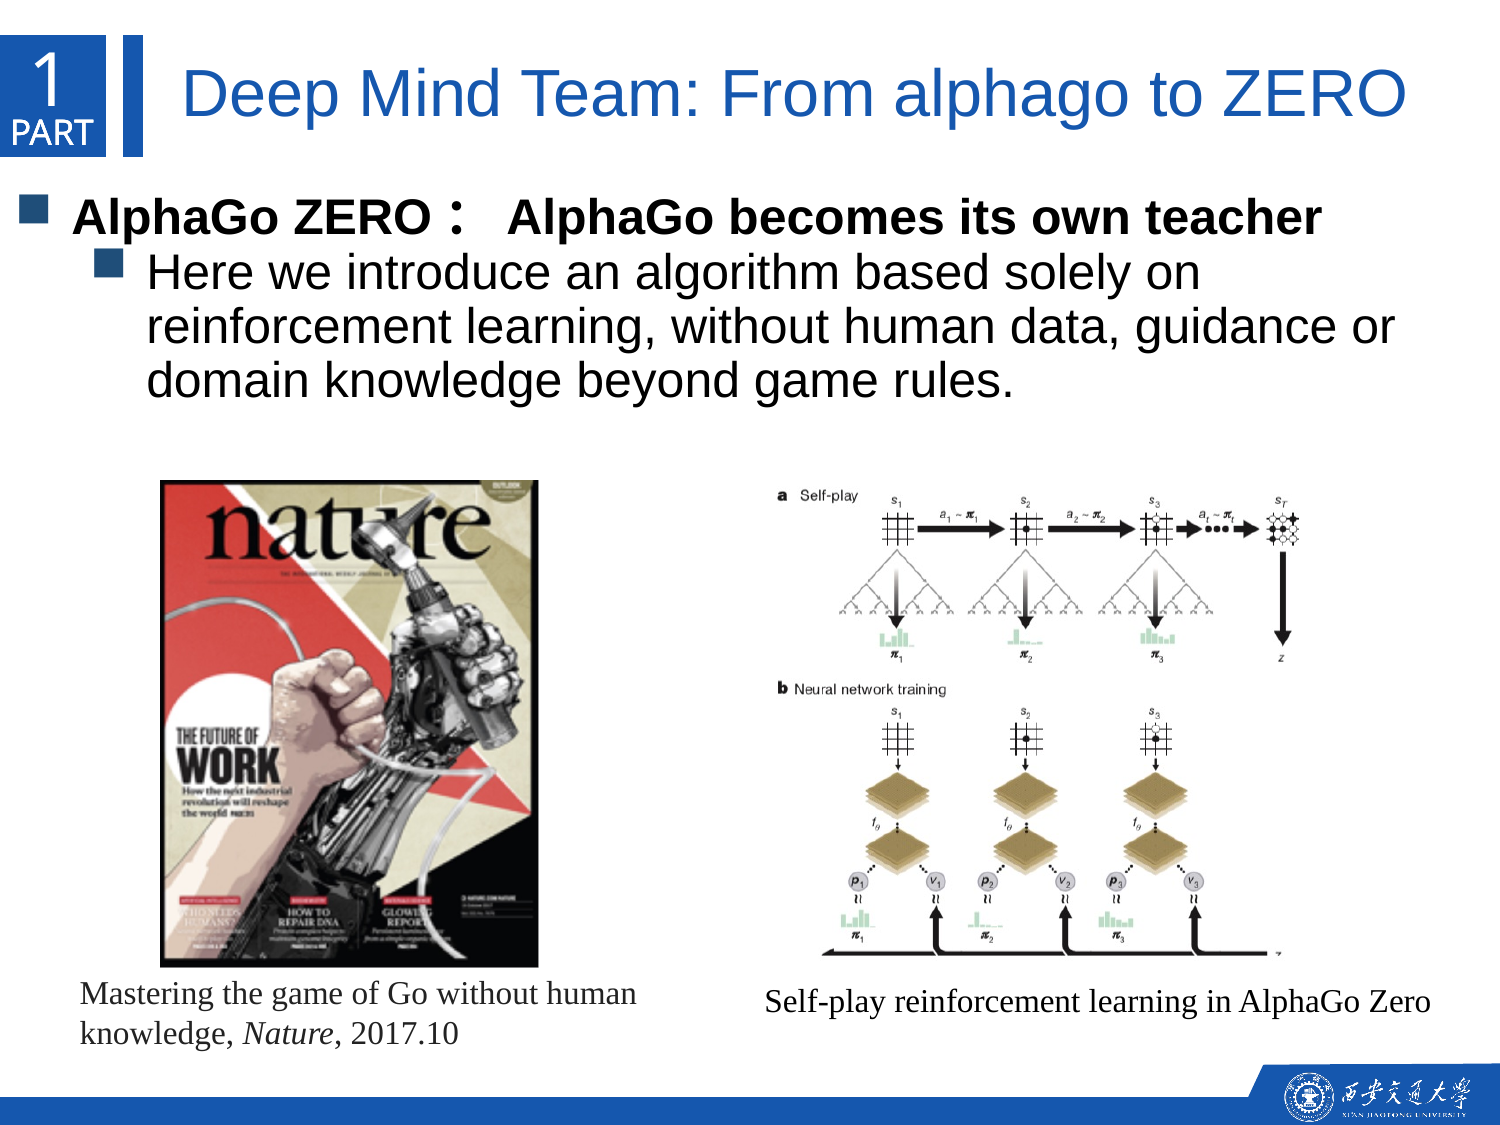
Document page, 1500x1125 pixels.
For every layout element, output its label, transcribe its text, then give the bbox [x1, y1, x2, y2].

text_box Deep Mind Team: From alphago to ZERO [166, 42, 1425, 138]
text_box 1 [14, 23, 87, 109]
text_box [0, 34, 107, 158]
text_box PART [9, 109, 95, 153]
text_box Self-play reinforcement learning in AlphaGo Zero [749, 972, 1500, 1027]
picture [761, 479, 1305, 965]
text_box Mastering the game of Go without human knowledge, Nature, 2017.10 [64, 964, 668, 1059]
text_box AlphaGo ZERO：AlphaGo becomes its own teacher Here we introduce an algorithm based solely on reinforcement learning, without human data, guidance or domain knowledge beyond game rules. [0, 184, 1500, 416]
picture [160, 480, 539, 968]
